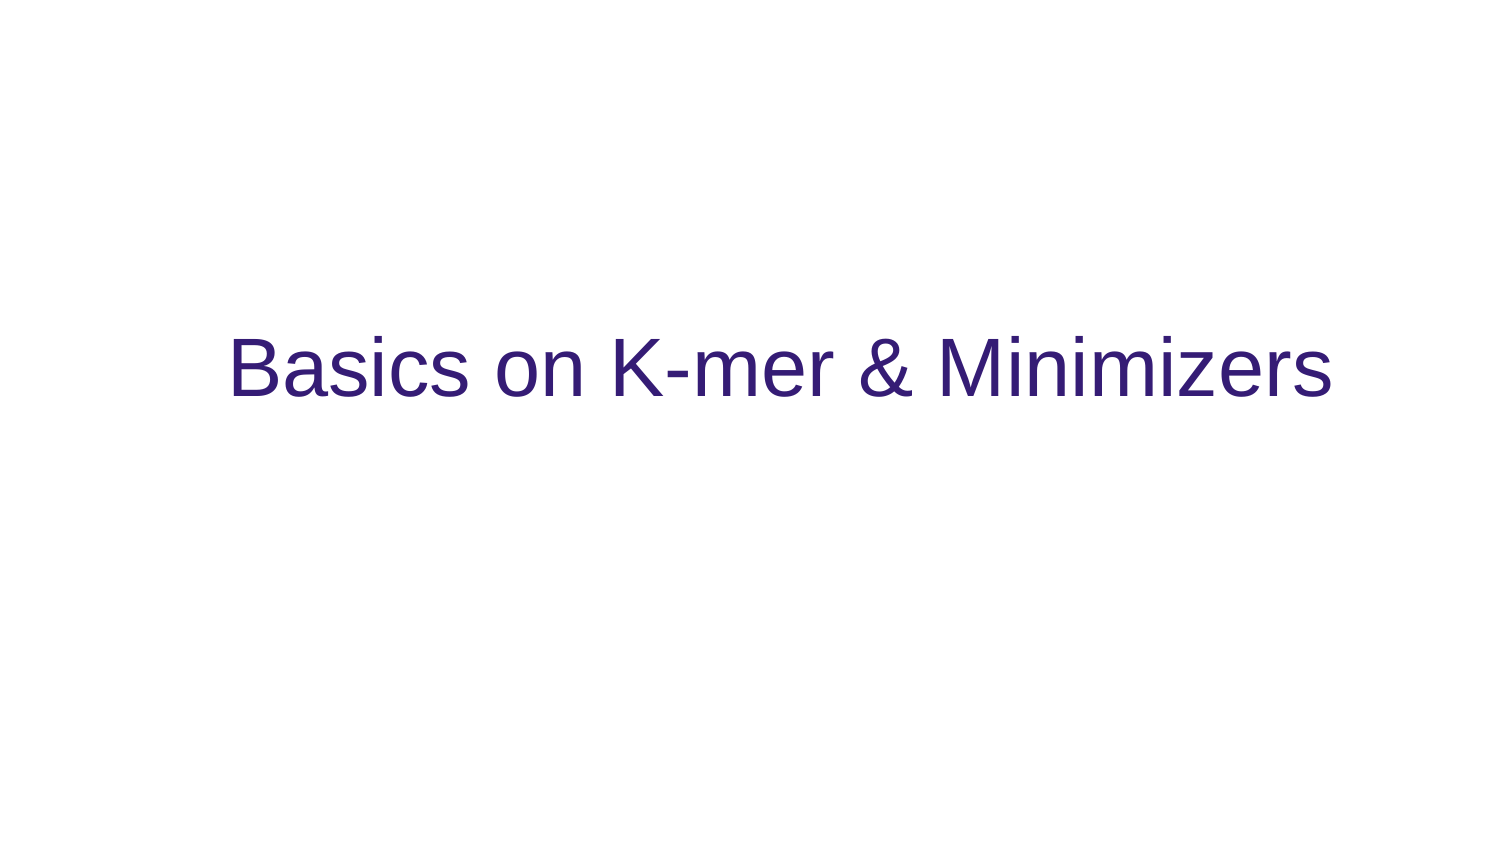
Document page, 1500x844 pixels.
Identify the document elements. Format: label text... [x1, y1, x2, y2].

title Basics on K-mer & Minimizers [82, 291, 1480, 429]
